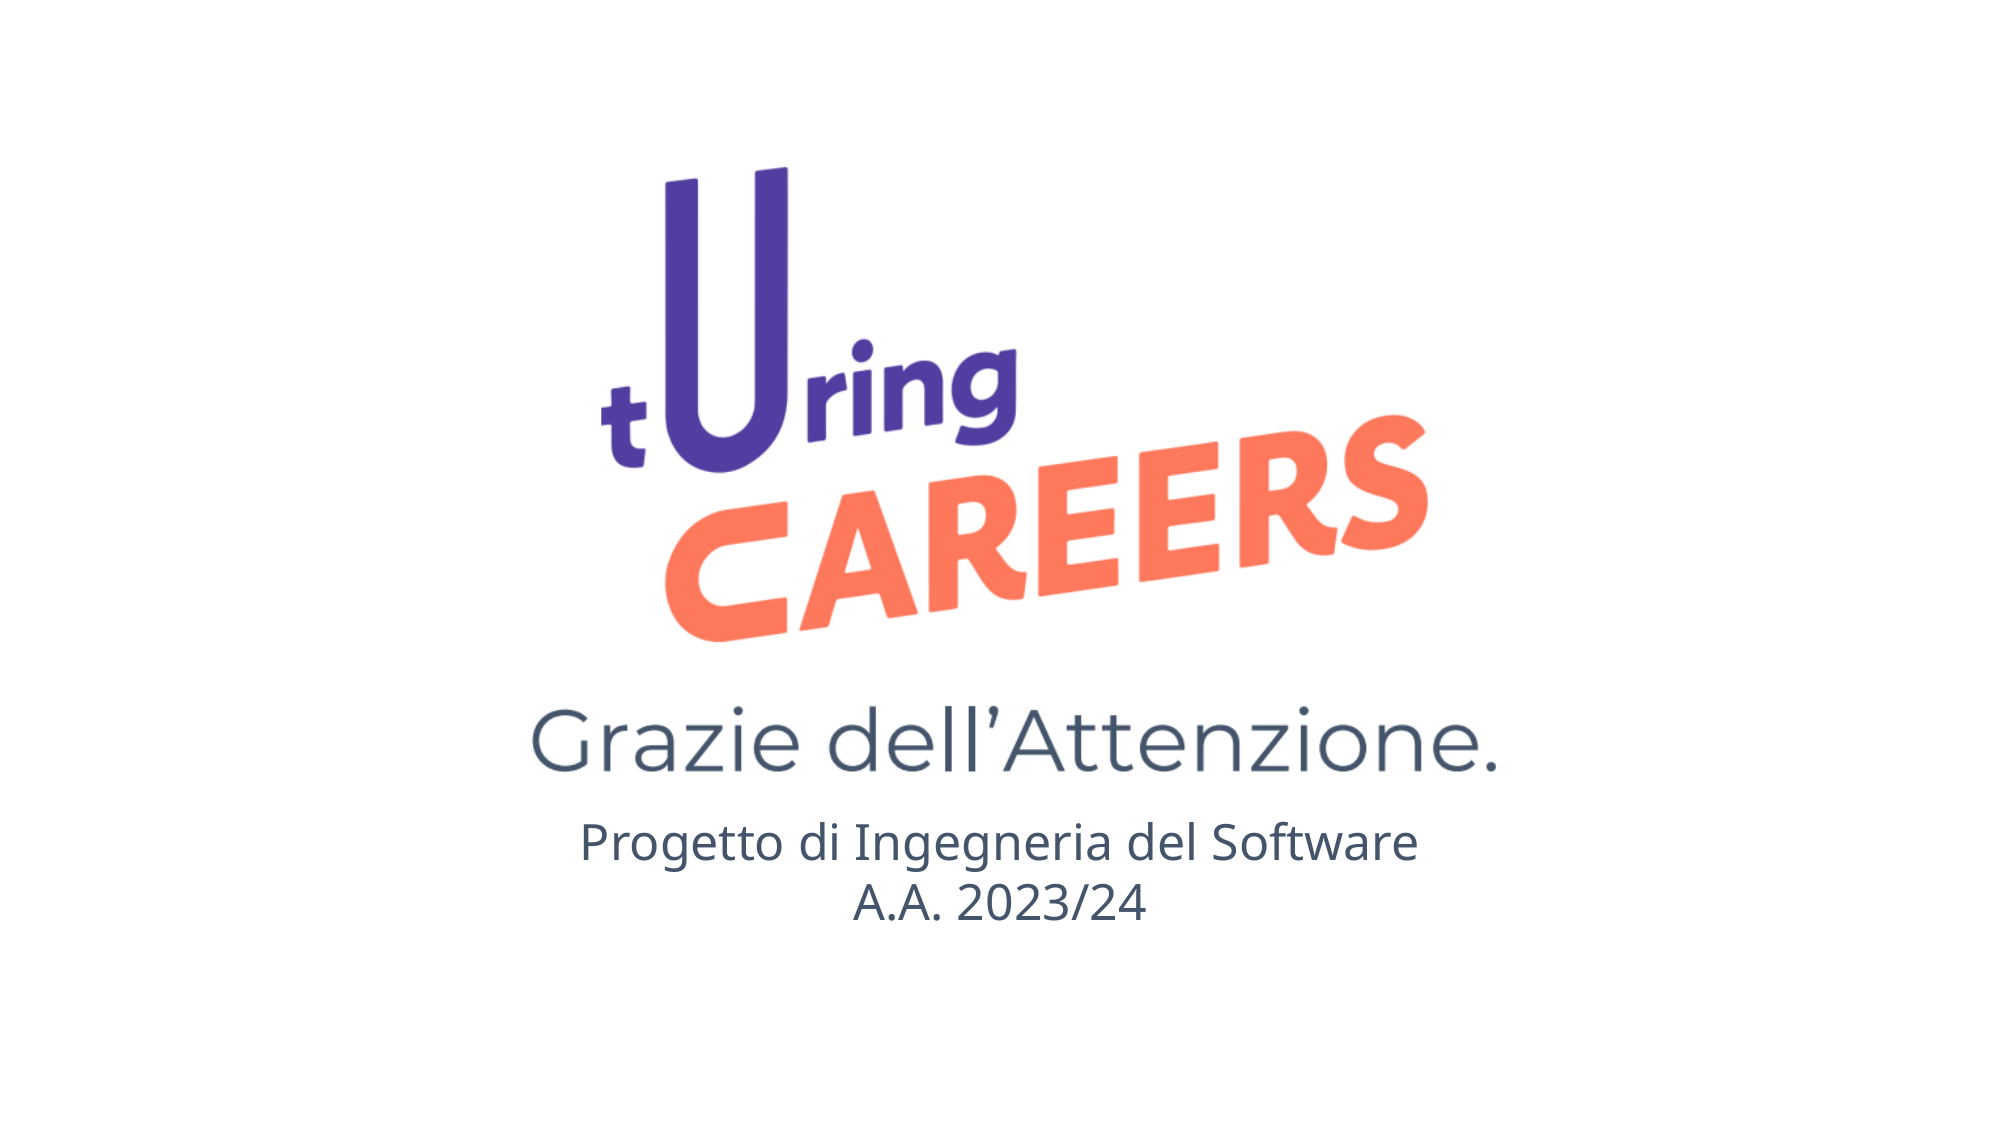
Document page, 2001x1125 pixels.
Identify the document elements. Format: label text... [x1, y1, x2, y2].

text_box Progetto di Ingegneria del Software A.A. 2023/24 [538, 803, 1461, 983]
picture [379, 128, 1662, 803]
